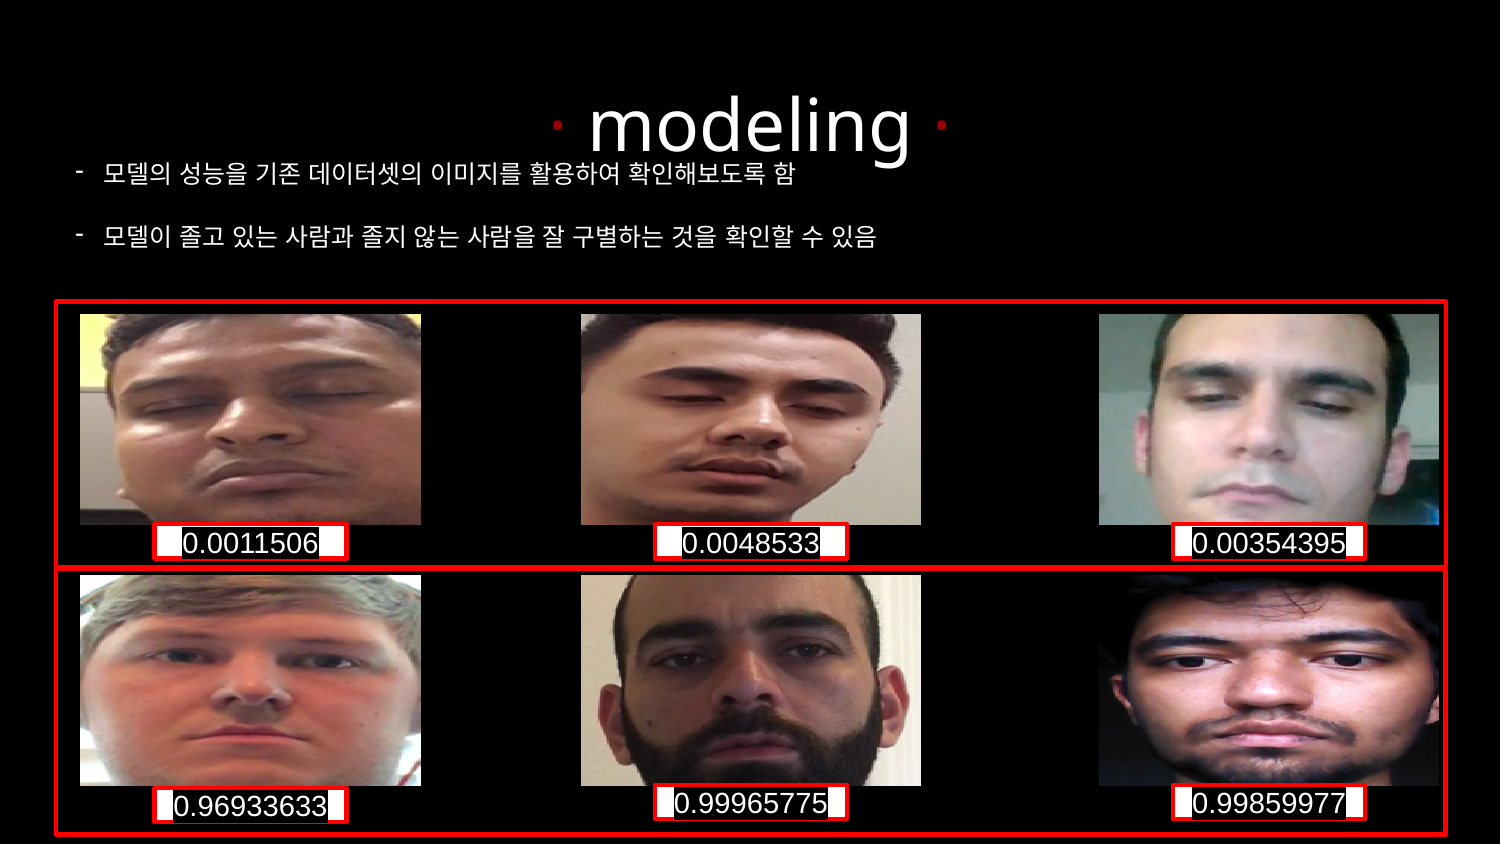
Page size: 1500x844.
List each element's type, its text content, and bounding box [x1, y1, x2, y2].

text_box [54, 299, 1448, 567]
picture [80, 313, 421, 525]
list 모델의 성능을 기존 데이터셋의 이미지를 활용하여 확인해보도록 함 모델이 졸고 있는 사람과 졸지 않는 사람을 잘 구별하는 것을 확인할 수 있음 [54, 143, 1405, 299]
picture [581, 574, 921, 786]
title · modeling · [118, 63, 1383, 143]
text_box [54, 567, 1448, 837]
picture [1099, 574, 1440, 786]
picture [80, 574, 421, 786]
picture [581, 313, 921, 525]
picture [1099, 313, 1440, 525]
